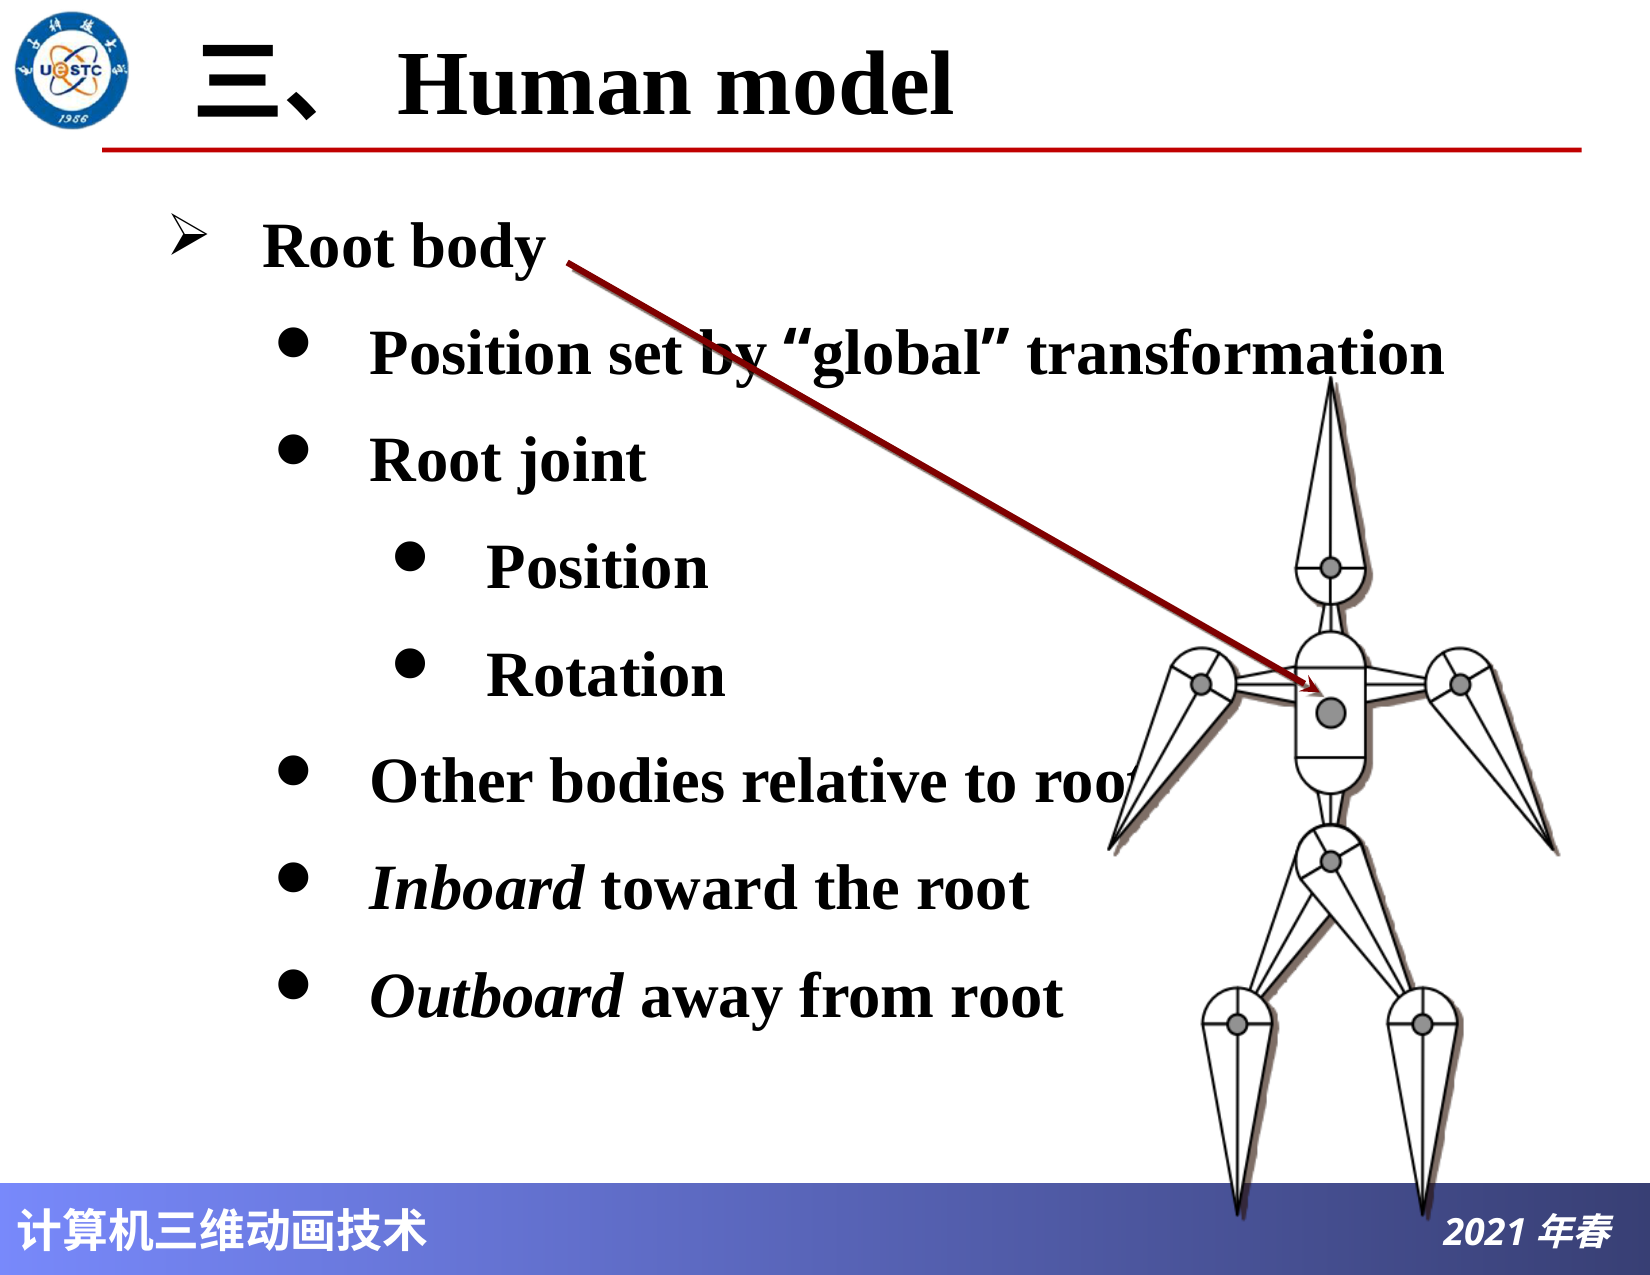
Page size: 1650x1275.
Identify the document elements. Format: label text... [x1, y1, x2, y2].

list Root body Position set by “global” transformation Root joint Position Rotation Other bodies relative to root Inboard toward the root Outboard away from root [123, 180, 1527, 946]
title 三、Human model [175, 11, 1582, 142]
picture [0, 0, 136, 140]
picture [1025, 361, 1636, 1232]
